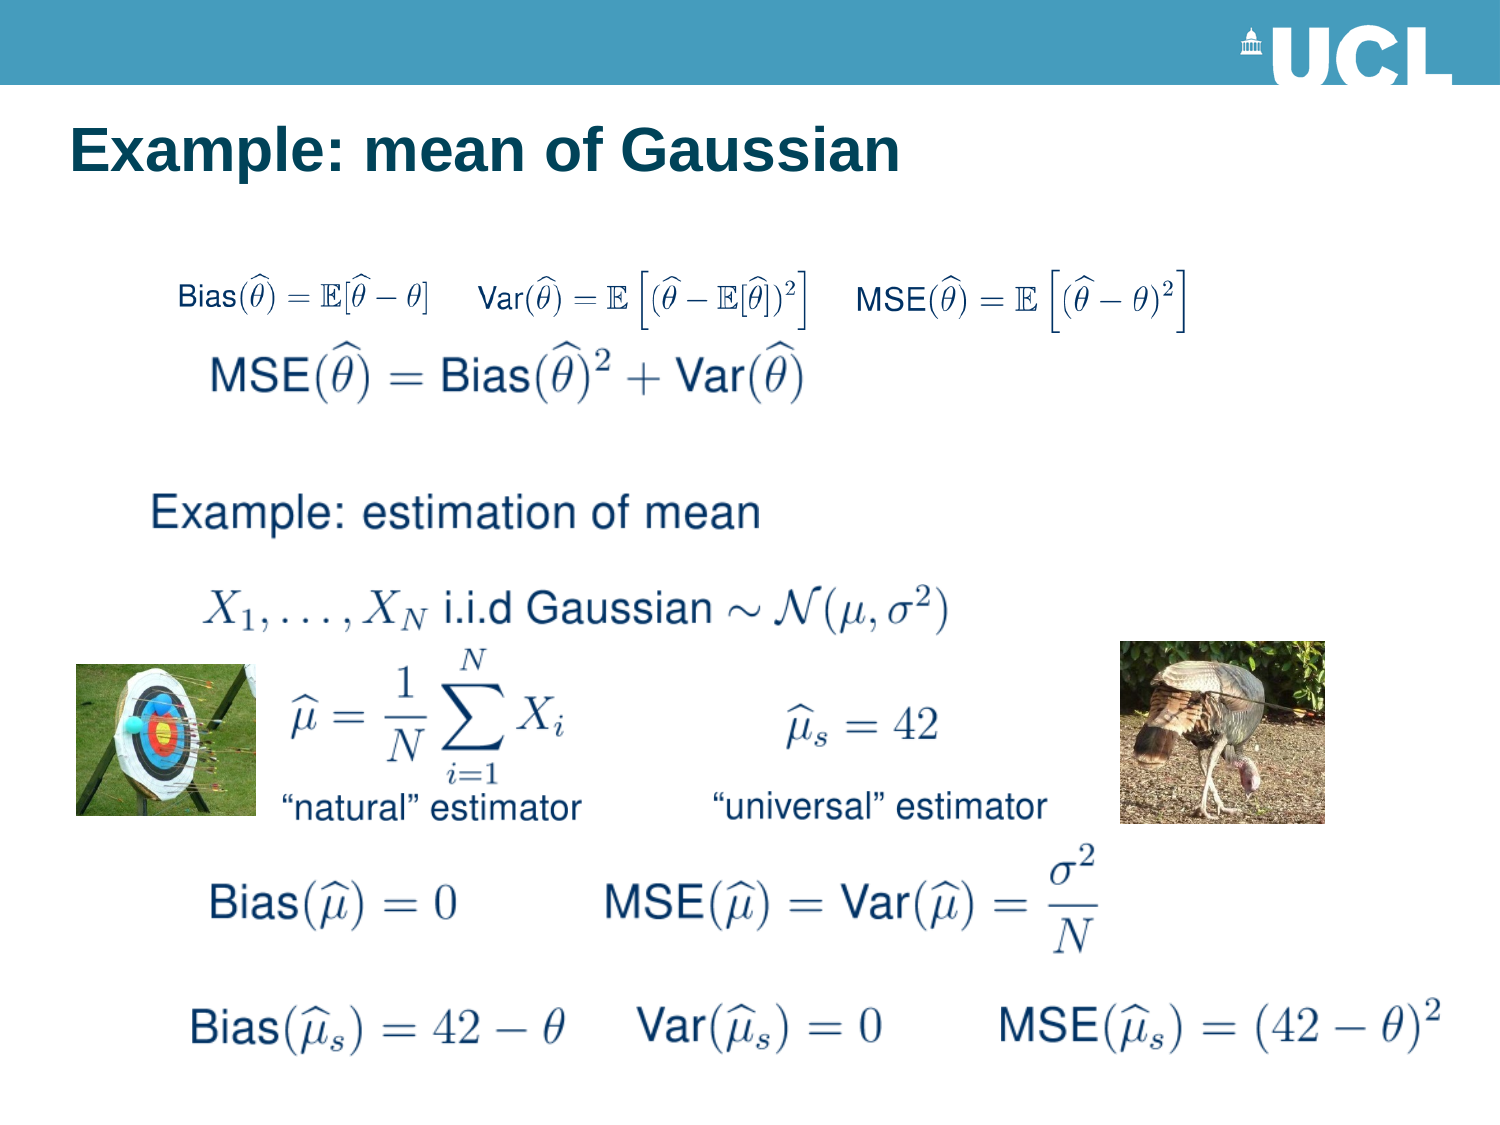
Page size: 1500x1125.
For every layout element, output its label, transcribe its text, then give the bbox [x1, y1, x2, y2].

title Example: mean of Gaussian [54, 101, 1447, 315]
picture [176, 270, 427, 315]
picture [149, 491, 759, 542]
picture [282, 790, 584, 824]
picture [857, 267, 1186, 334]
picture [477, 268, 806, 331]
picture [1119, 641, 1326, 824]
picture [635, 1000, 882, 1056]
picture [199, 584, 950, 637]
picture [191, 1002, 568, 1057]
picture [604, 841, 1101, 955]
picture [713, 789, 1050, 823]
picture [288, 645, 564, 788]
picture [209, 337, 806, 406]
picture [76, 664, 257, 816]
picture [1001, 996, 1444, 1056]
picture [784, 700, 939, 752]
picture [209, 876, 460, 932]
picture [0, 0, 1500, 85]
